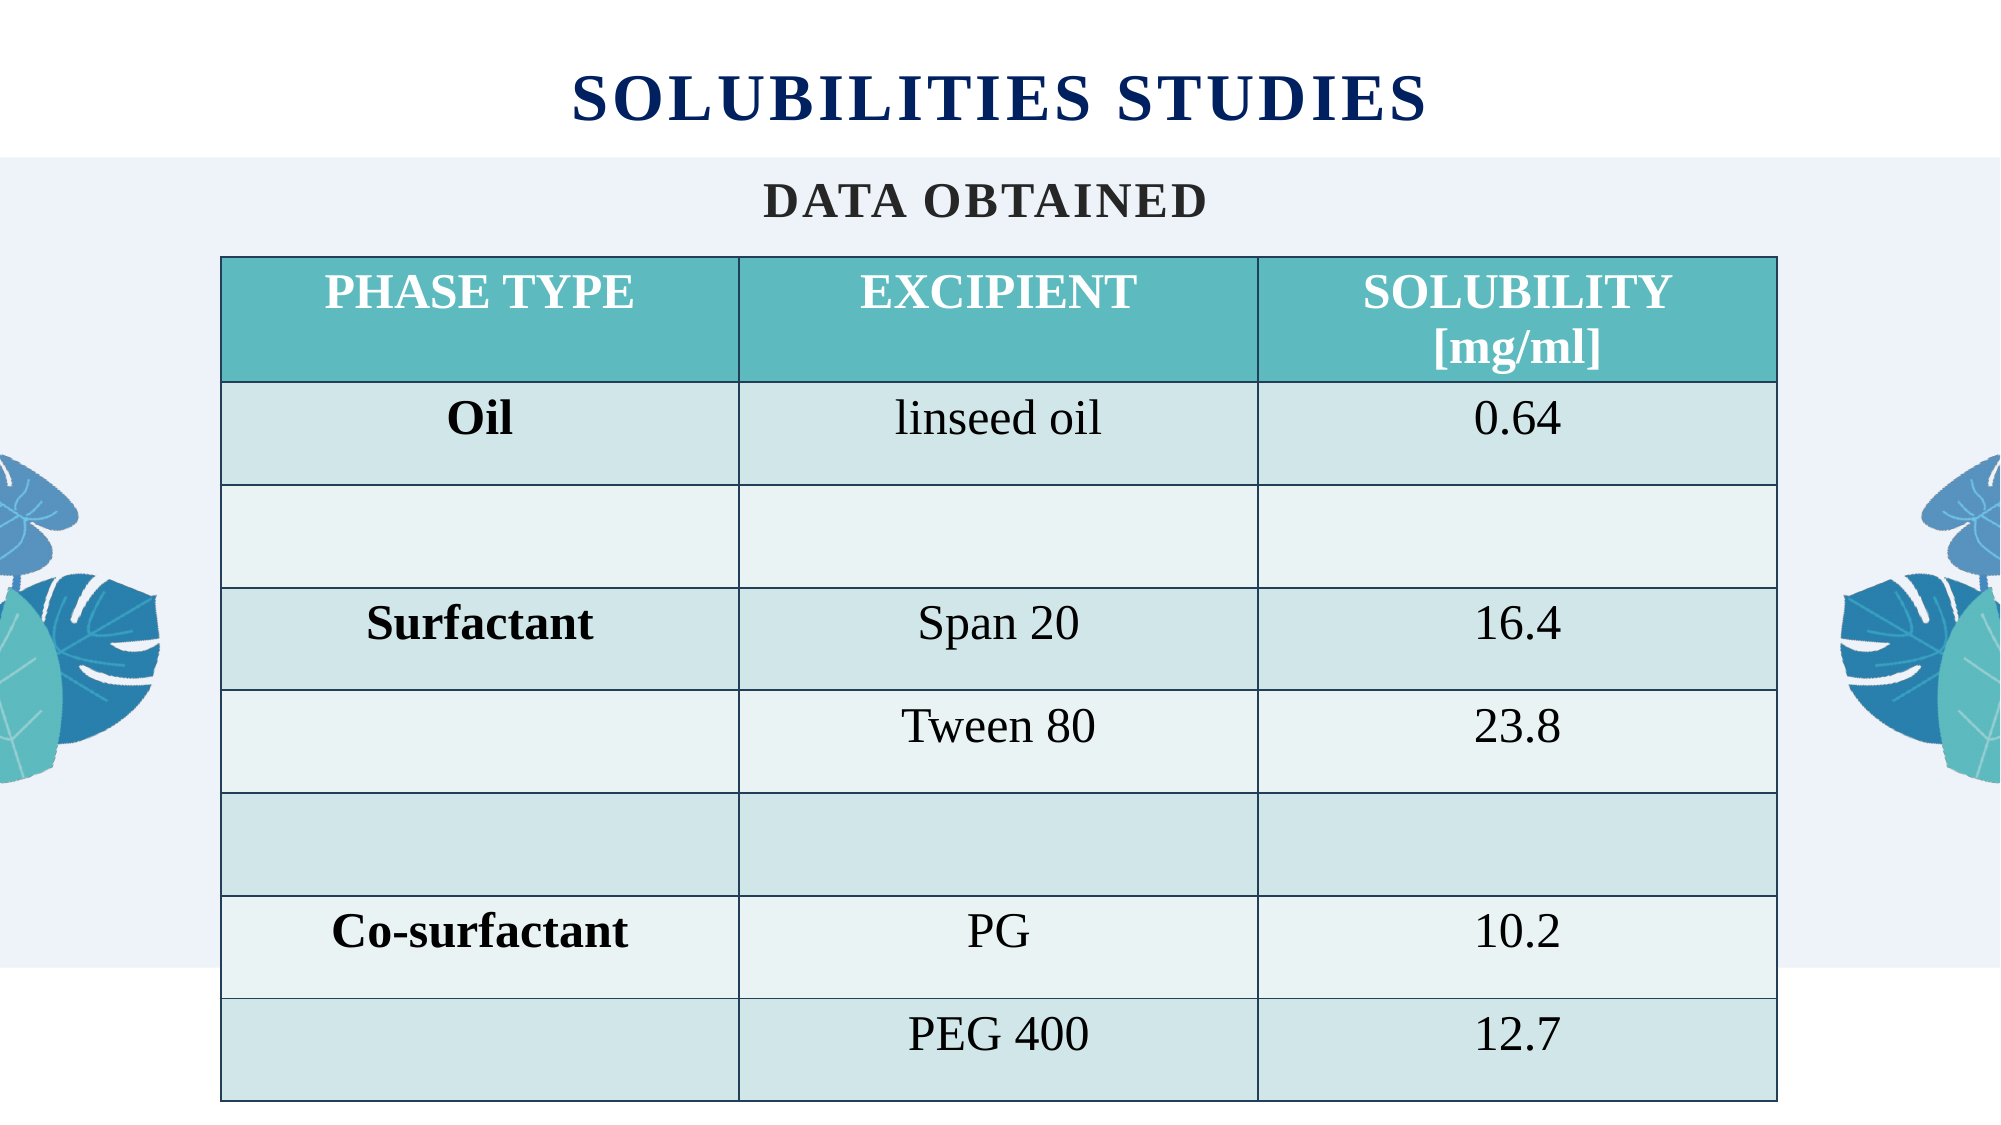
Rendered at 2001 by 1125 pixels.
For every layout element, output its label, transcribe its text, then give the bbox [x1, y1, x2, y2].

table_cell [1259, 486, 1776, 587]
table_header PHASE TYPE [222, 258, 738, 381]
list DATA OBTAINED [235, 141, 1736, 256]
title SOLUBILITIES STUDIES [249, 41, 1750, 142]
table_header EXCIPIENT [740, 258, 1257, 381]
table_cell 12.7 [1259, 999, 1776, 1100]
picture [0, 420, 220, 832]
table_cell 10.2 [1259, 897, 1776, 998]
picture [1778, 420, 2001, 832]
table_cell Tween 80 [740, 691, 1257, 792]
table_cell Surfactant [222, 589, 738, 689]
table_cell Oil [222, 383, 738, 484]
table_cell Span 20 [740, 589, 1257, 689]
table_cell 0.64 [1259, 383, 1776, 484]
table_header SOLUBILITY [mg/ml] [1259, 258, 1776, 381]
table_cell [1259, 794, 1776, 895]
table_cell [222, 999, 738, 1100]
table_cell [222, 691, 738, 792]
table_cell [222, 486, 738, 587]
table_cell linseed oil [740, 383, 1257, 484]
table_cell [740, 794, 1257, 895]
table_cell [740, 486, 1257, 587]
table_cell 16.4 [1259, 589, 1776, 689]
table_cell [222, 794, 738, 895]
table_cell Co-surfactant [222, 897, 738, 998]
table_cell 23.8 [1259, 691, 1776, 792]
table_cell PG [740, 897, 1257, 998]
table_cell PEG 400 [740, 999, 1257, 1100]
